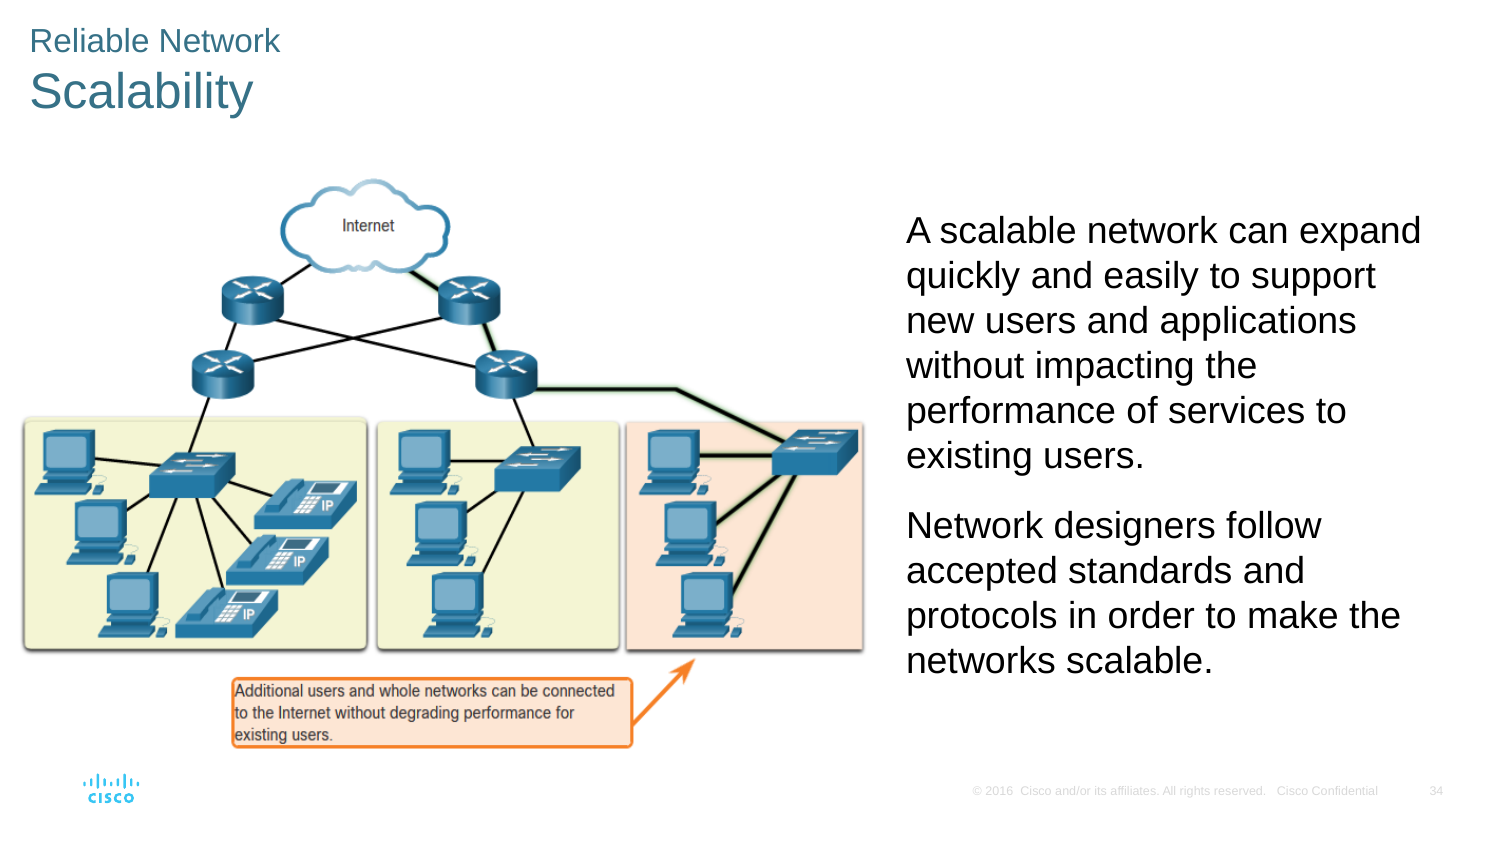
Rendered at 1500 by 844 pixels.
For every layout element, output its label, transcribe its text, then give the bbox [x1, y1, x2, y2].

list A scalable network can expand quickly and easily to support new users and applications without impacting the performance of services to existing users. Network designers follow accepted standards and protocols in order to make the networks scalable. [891, 128, 1471, 684]
picture [14, 161, 874, 759]
title Reliable Network Scalability [14, 6, 1500, 131]
